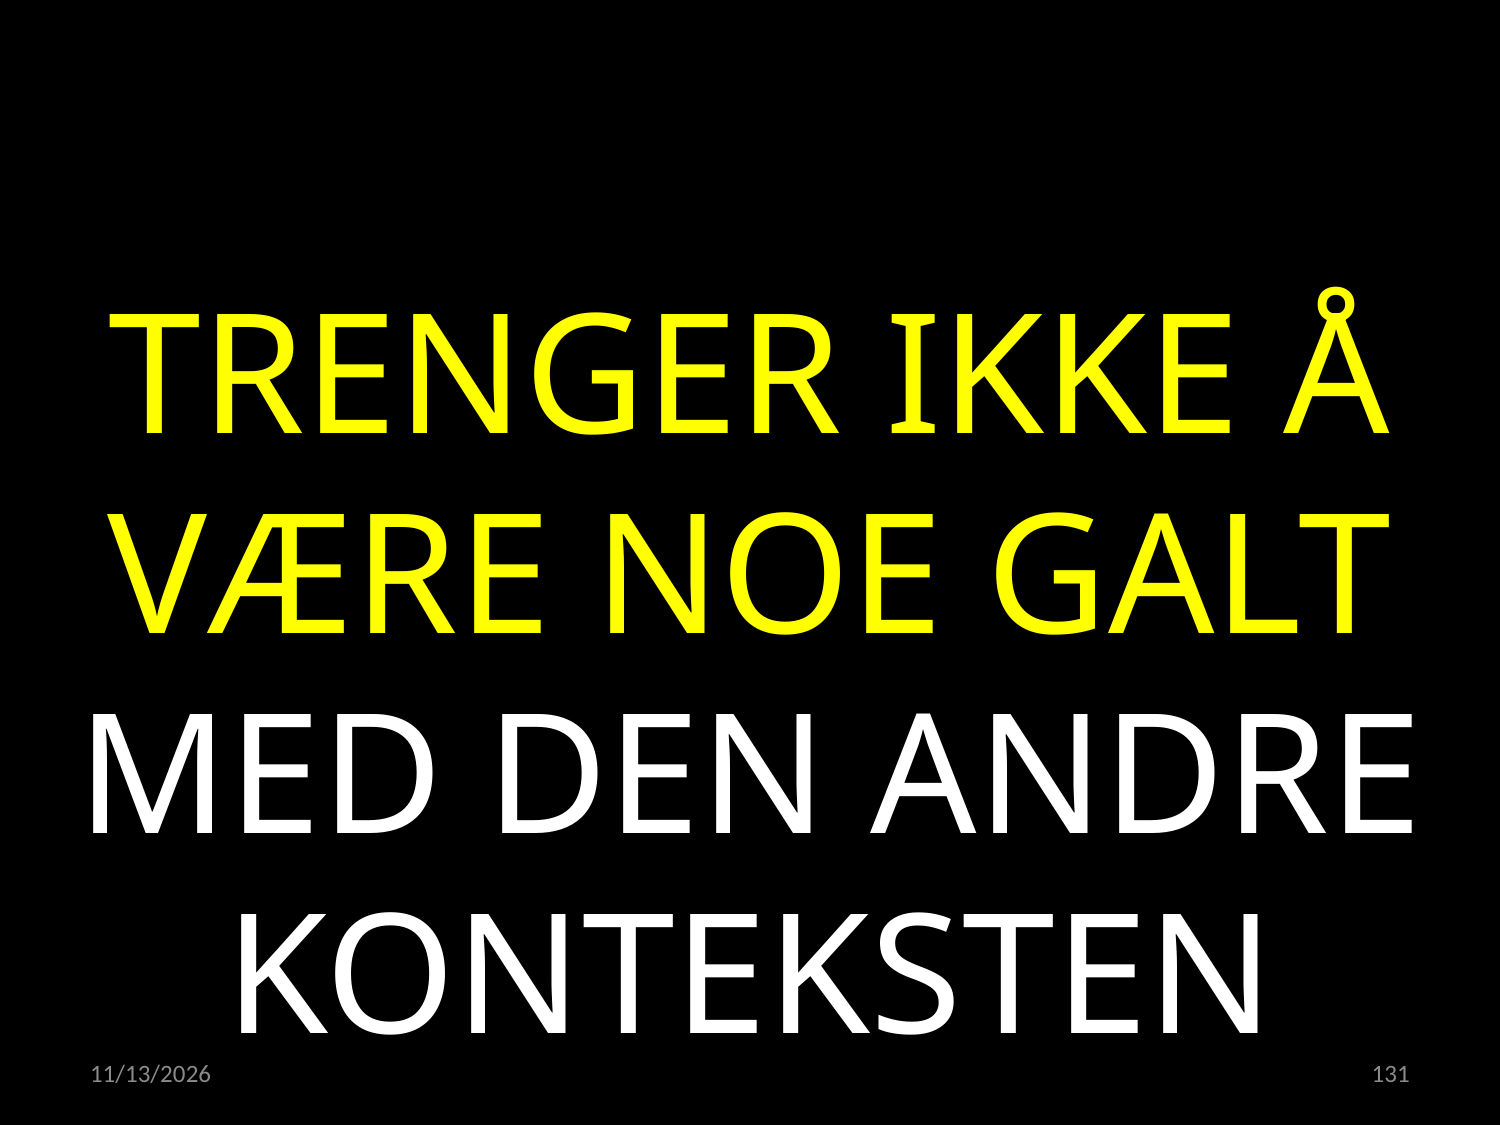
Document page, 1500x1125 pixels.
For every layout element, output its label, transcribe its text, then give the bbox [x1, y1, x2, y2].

text_box TRENGER IKKE Å VÆRE NOE GALT MED DEN ANDRE KONTEKSTEN [0, 259, 1500, 361]
slide_number 131 [1074, 1042, 1425, 1103]
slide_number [75, 1042, 425, 1103]
